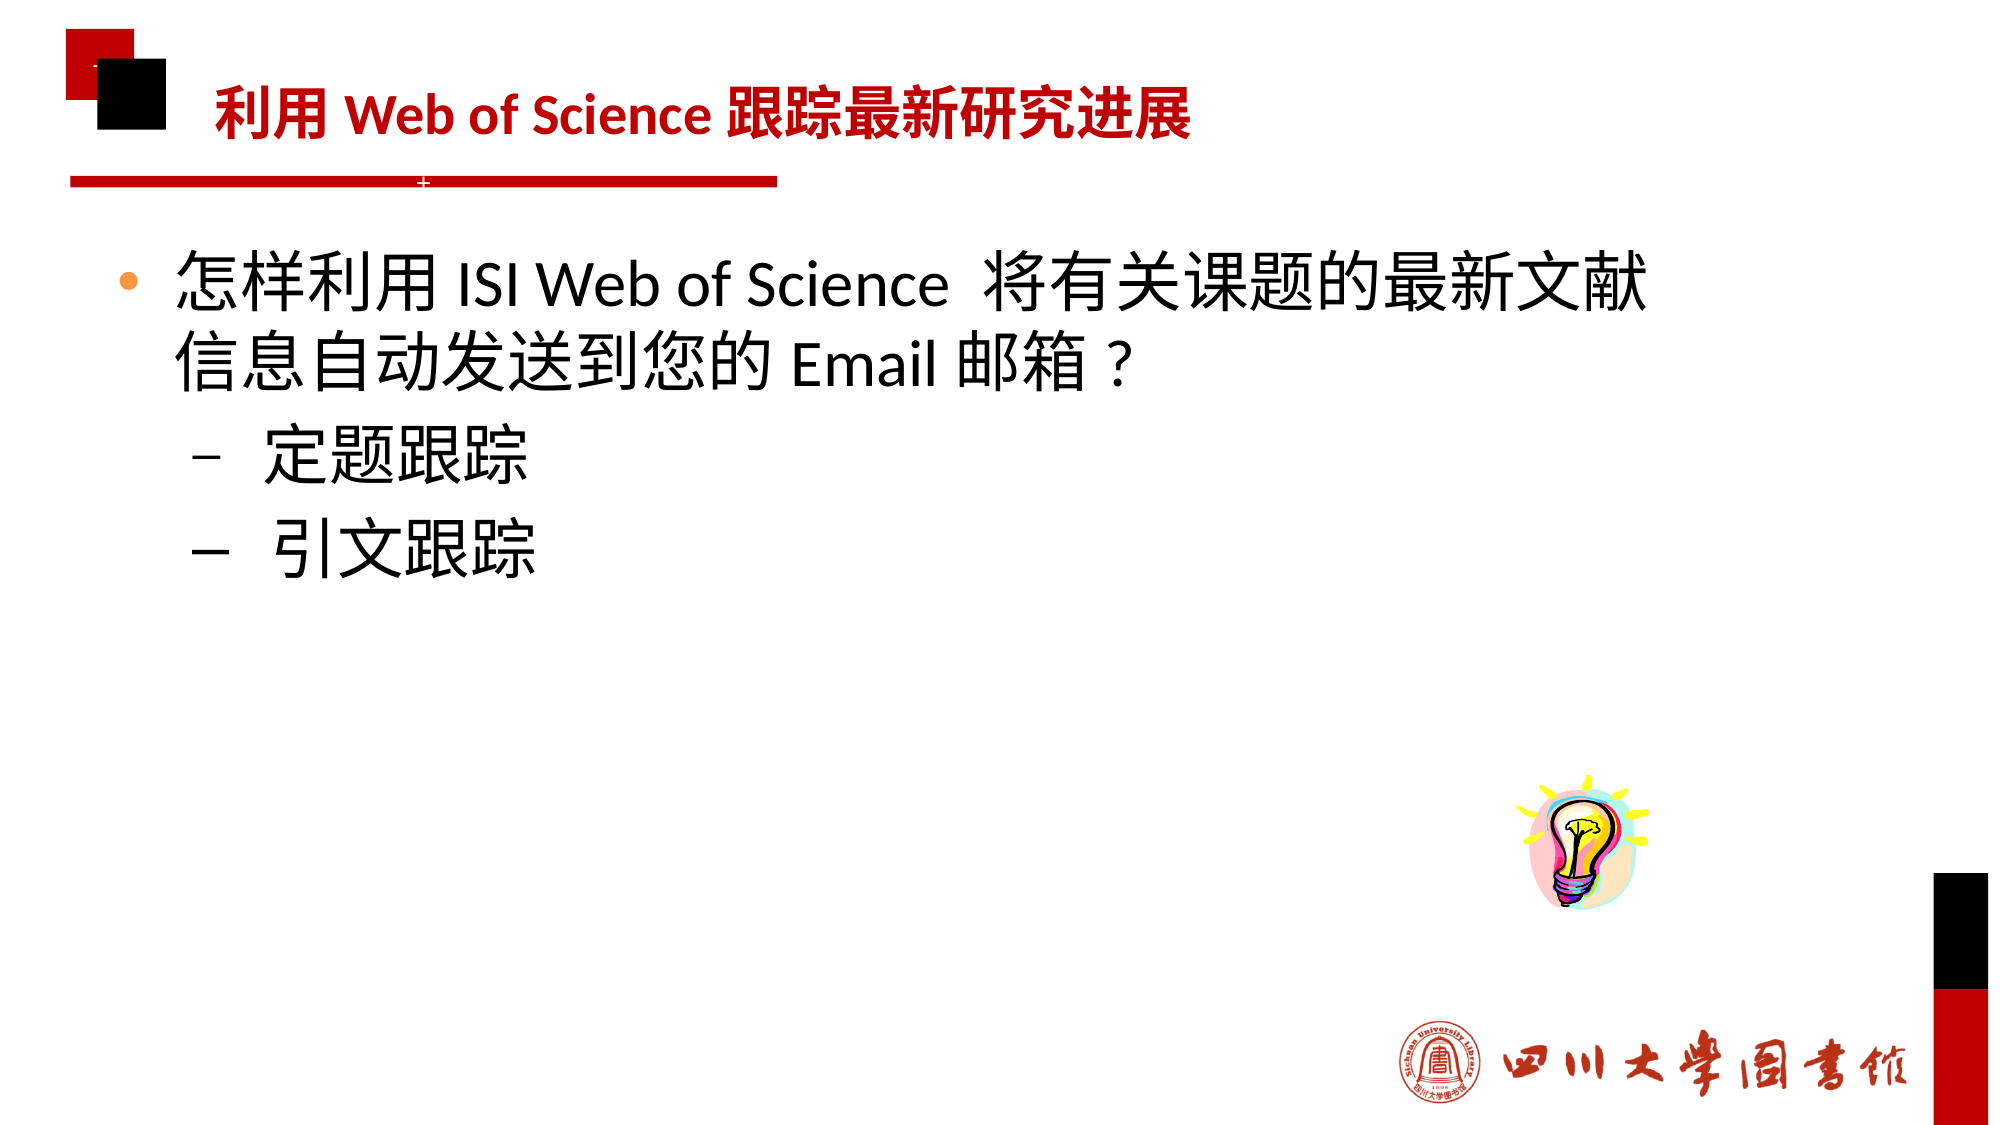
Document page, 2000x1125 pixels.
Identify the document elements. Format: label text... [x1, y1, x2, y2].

title 利用Web of Science跟踪最新研究进展 [199, 0, 1999, 188]
list 怎样利用ISI Web of Science 将有关课题的最新文献信息自动发送到您的Email邮箱? 定题跟踪 引文跟踪 [102, 232, 1714, 982]
picture [1398, 1019, 1907, 1104]
picture [1514, 773, 1652, 912]
